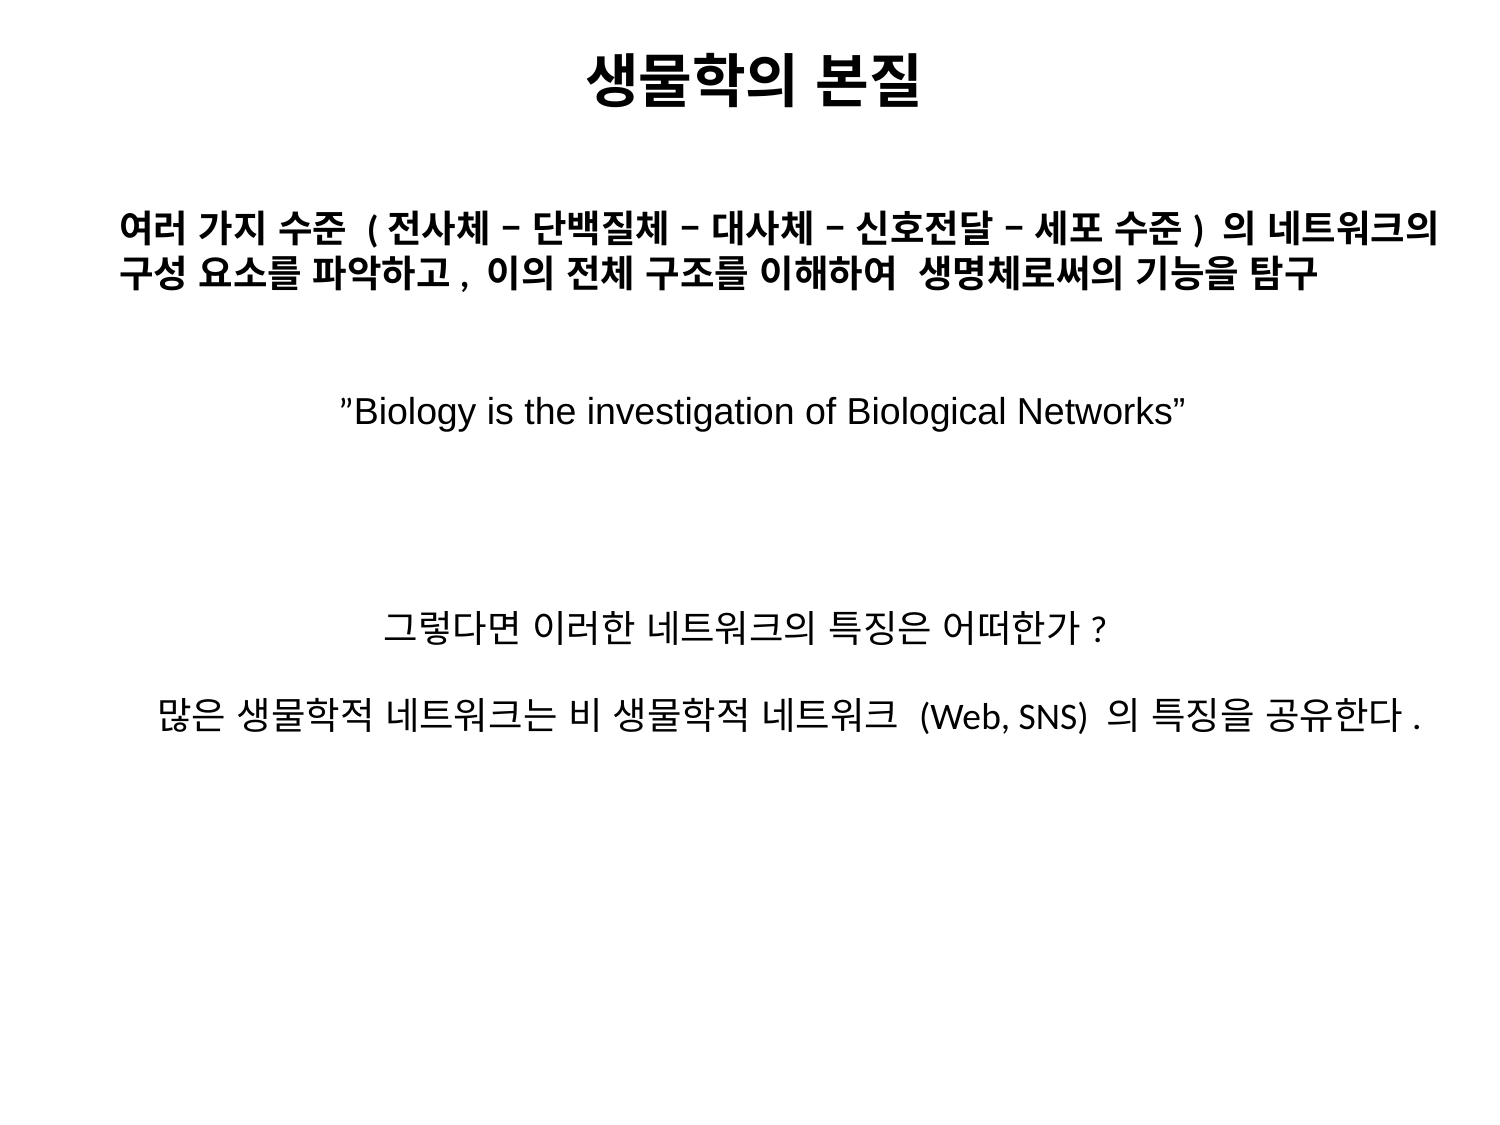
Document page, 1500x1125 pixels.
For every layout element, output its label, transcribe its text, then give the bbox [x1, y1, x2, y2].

text_box 많은 생물학적 네트워크는 비 생물학적 네트워크 (Web, SNS) 의 특징을 공유한다. [142, 685, 1446, 745]
text_box 생물학의 본질 [570, 36, 954, 122]
text_box ”Biology is the investigation of Biological Networks” [323, 379, 1201, 439]
text_box 그렇다면 이러한 네트워크의 특징은 어떠한가? [368, 598, 1132, 658]
text_box 여러 가지 수준 (전사체 – 단백질체 – 대사체 – 신호전달 – 세포 수준) 의 네트워크의 구성 요소를 파악하고, 이의 전체 구조를 이해하여 생명체로써의 기능을 탐구 [104, 197, 1455, 303]
